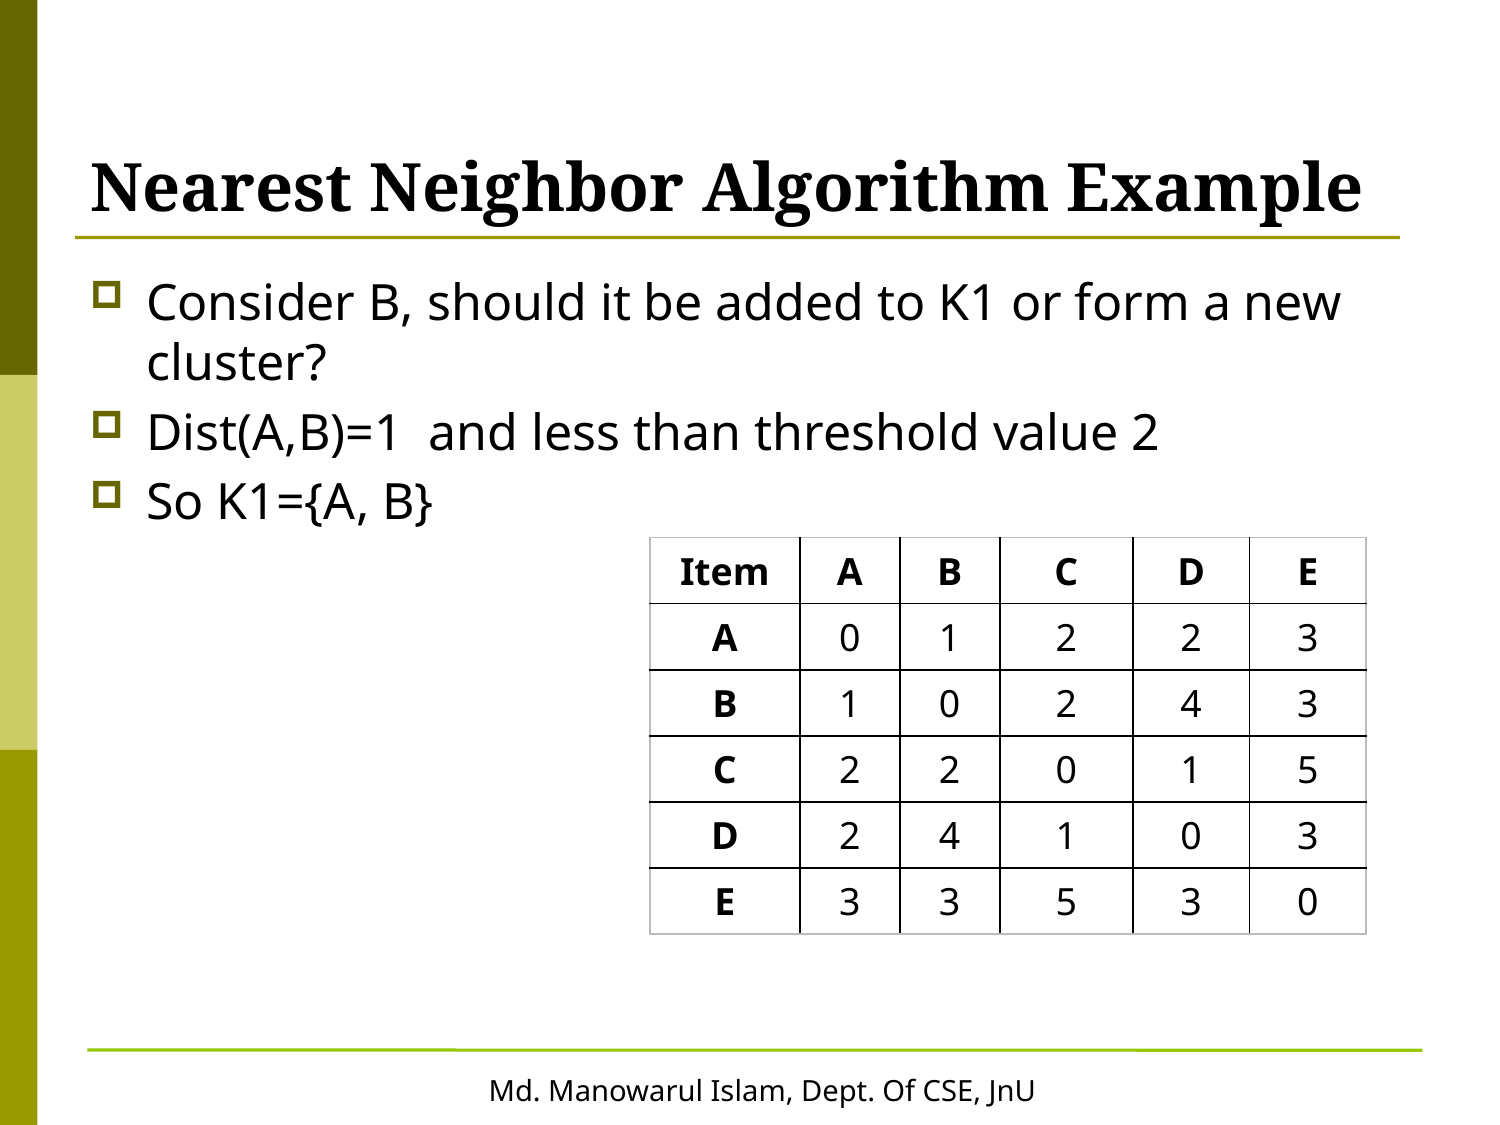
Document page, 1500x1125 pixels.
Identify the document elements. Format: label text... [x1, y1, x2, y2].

table_cell 2 [1001, 604, 1132, 669]
table_header A [801, 538, 899, 603]
table_cell E [651, 869, 799, 933]
table_cell 3 [1250, 671, 1365, 735]
table_cell 3 [901, 869, 999, 933]
table_cell D [651, 803, 799, 867]
table_header D [1134, 538, 1249, 603]
table_header C [1001, 538, 1132, 603]
table_cell 3 [1134, 869, 1249, 933]
table_cell 0 [901, 671, 999, 735]
table_cell 1 [901, 604, 999, 669]
table_cell 5 [1001, 869, 1132, 933]
title Nearest Neighbor Algorithm Example [74, 45, 1426, 233]
table_cell B [651, 671, 799, 735]
list Consider B, should it be added to K1 or form a new cluster? Dist(A,B)=1 and less than threshold value 2 So K1={A, B} [74, 262, 1426, 1006]
table_cell C [651, 737, 799, 801]
table_cell 1 [801, 671, 899, 735]
table_cell 1 [1134, 737, 1249, 801]
table_cell 2 [801, 737, 899, 801]
table_header B [901, 538, 999, 603]
table_cell 2 [801, 803, 899, 867]
table_header E [1250, 538, 1365, 603]
table_cell 3 [801, 869, 899, 933]
table_cell 2 [1134, 604, 1249, 669]
table_cell 3 [1250, 803, 1365, 867]
table_cell 4 [901, 803, 999, 867]
table_cell 1 [1001, 803, 1132, 867]
table_cell A [651, 604, 799, 669]
table_cell 0 [801, 604, 899, 669]
table_cell 3 [1250, 604, 1365, 669]
table_header Item [651, 538, 799, 603]
table_cell 4 [1134, 671, 1249, 735]
table_cell 0 [1134, 803, 1249, 867]
table_cell 5 [1250, 737, 1365, 801]
table_cell 0 [1250, 869, 1365, 933]
table_cell 2 [1001, 671, 1132, 735]
table_cell 2 [901, 737, 999, 801]
table_cell 0 [1001, 737, 1132, 801]
